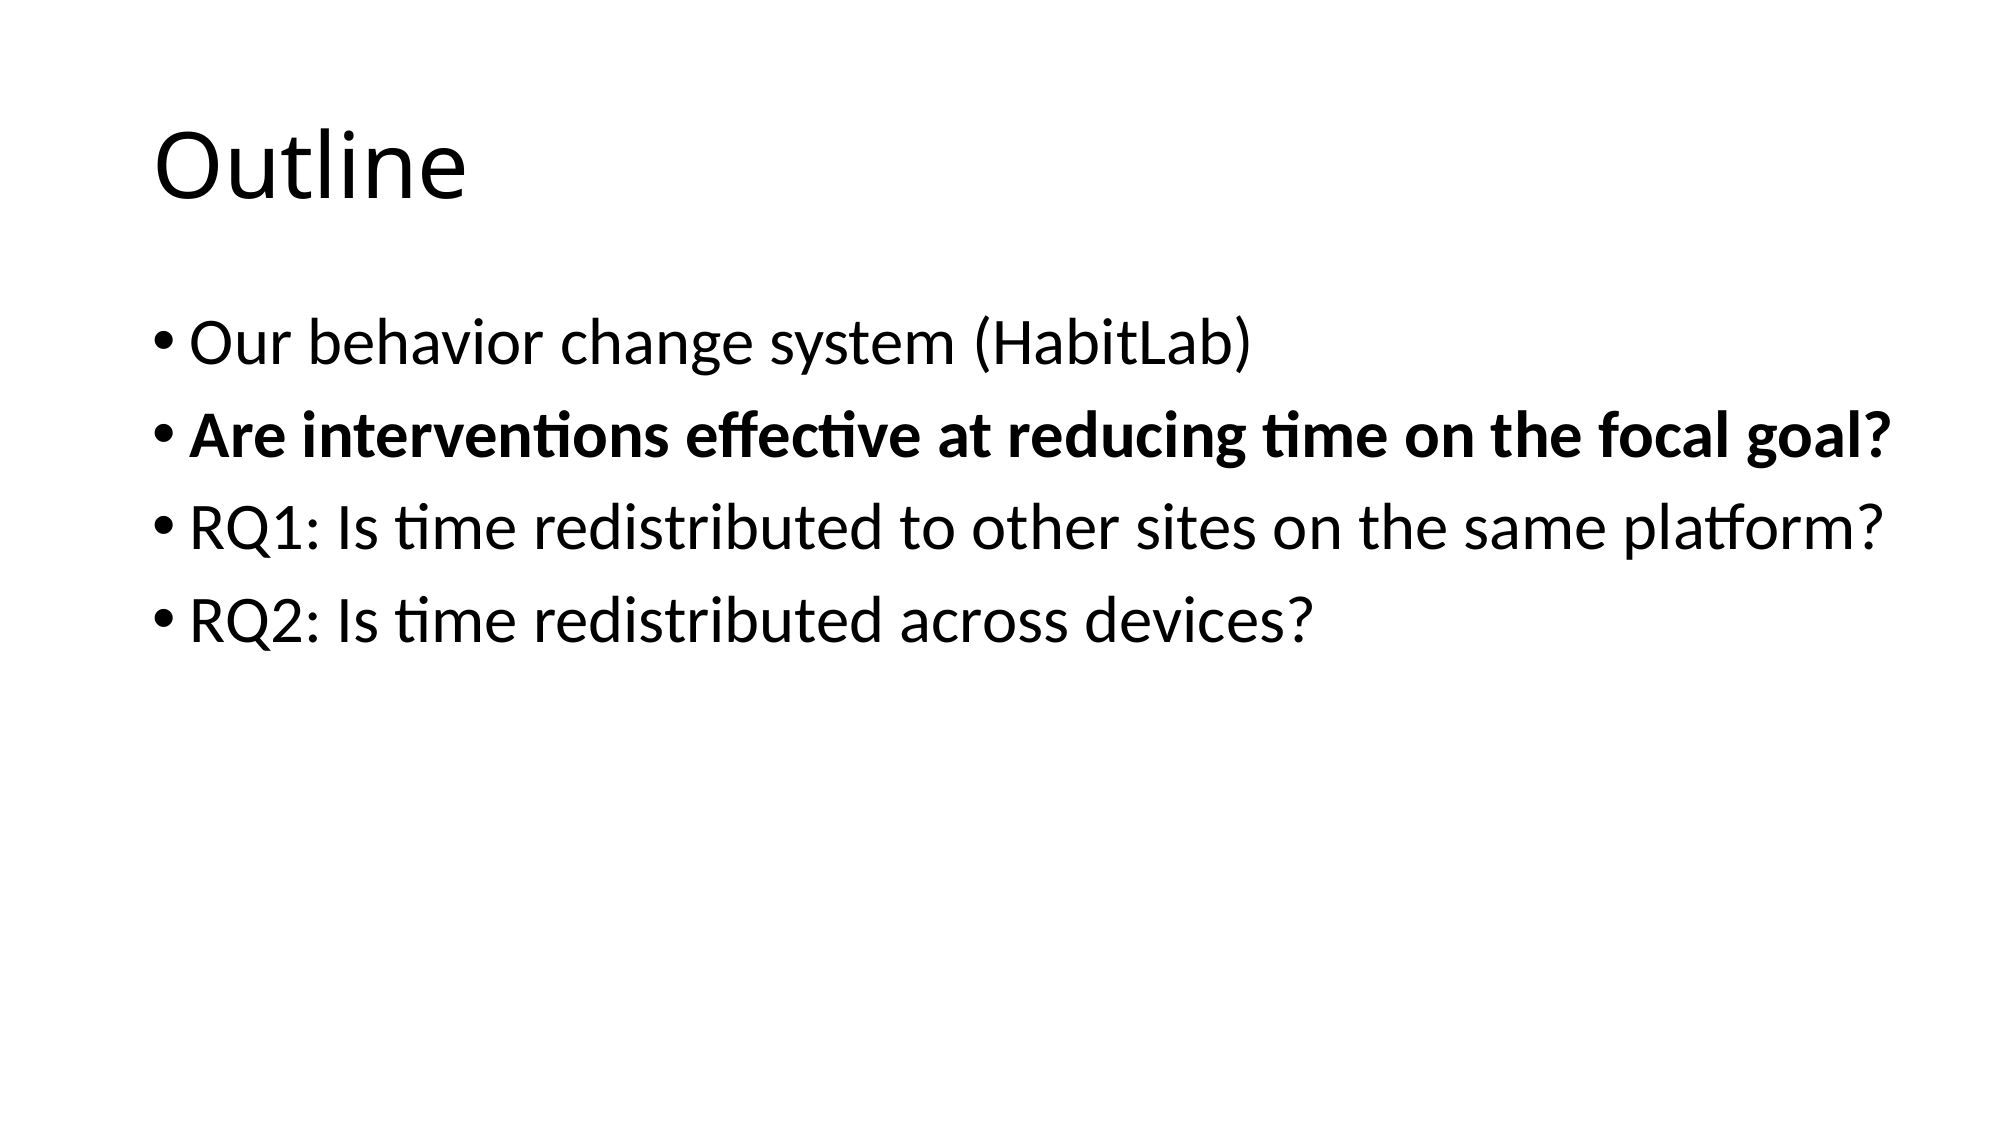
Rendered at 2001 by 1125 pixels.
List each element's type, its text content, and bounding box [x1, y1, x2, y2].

list Our behavior change system (HabitLab) Are interventions effective at reducing time on the focal goal? RQ1: Is time redistributed to other sites on the same platform? RQ2: Is time redistributed across devices? [137, 299, 1954, 1014]
title Outline [137, 59, 1863, 278]
